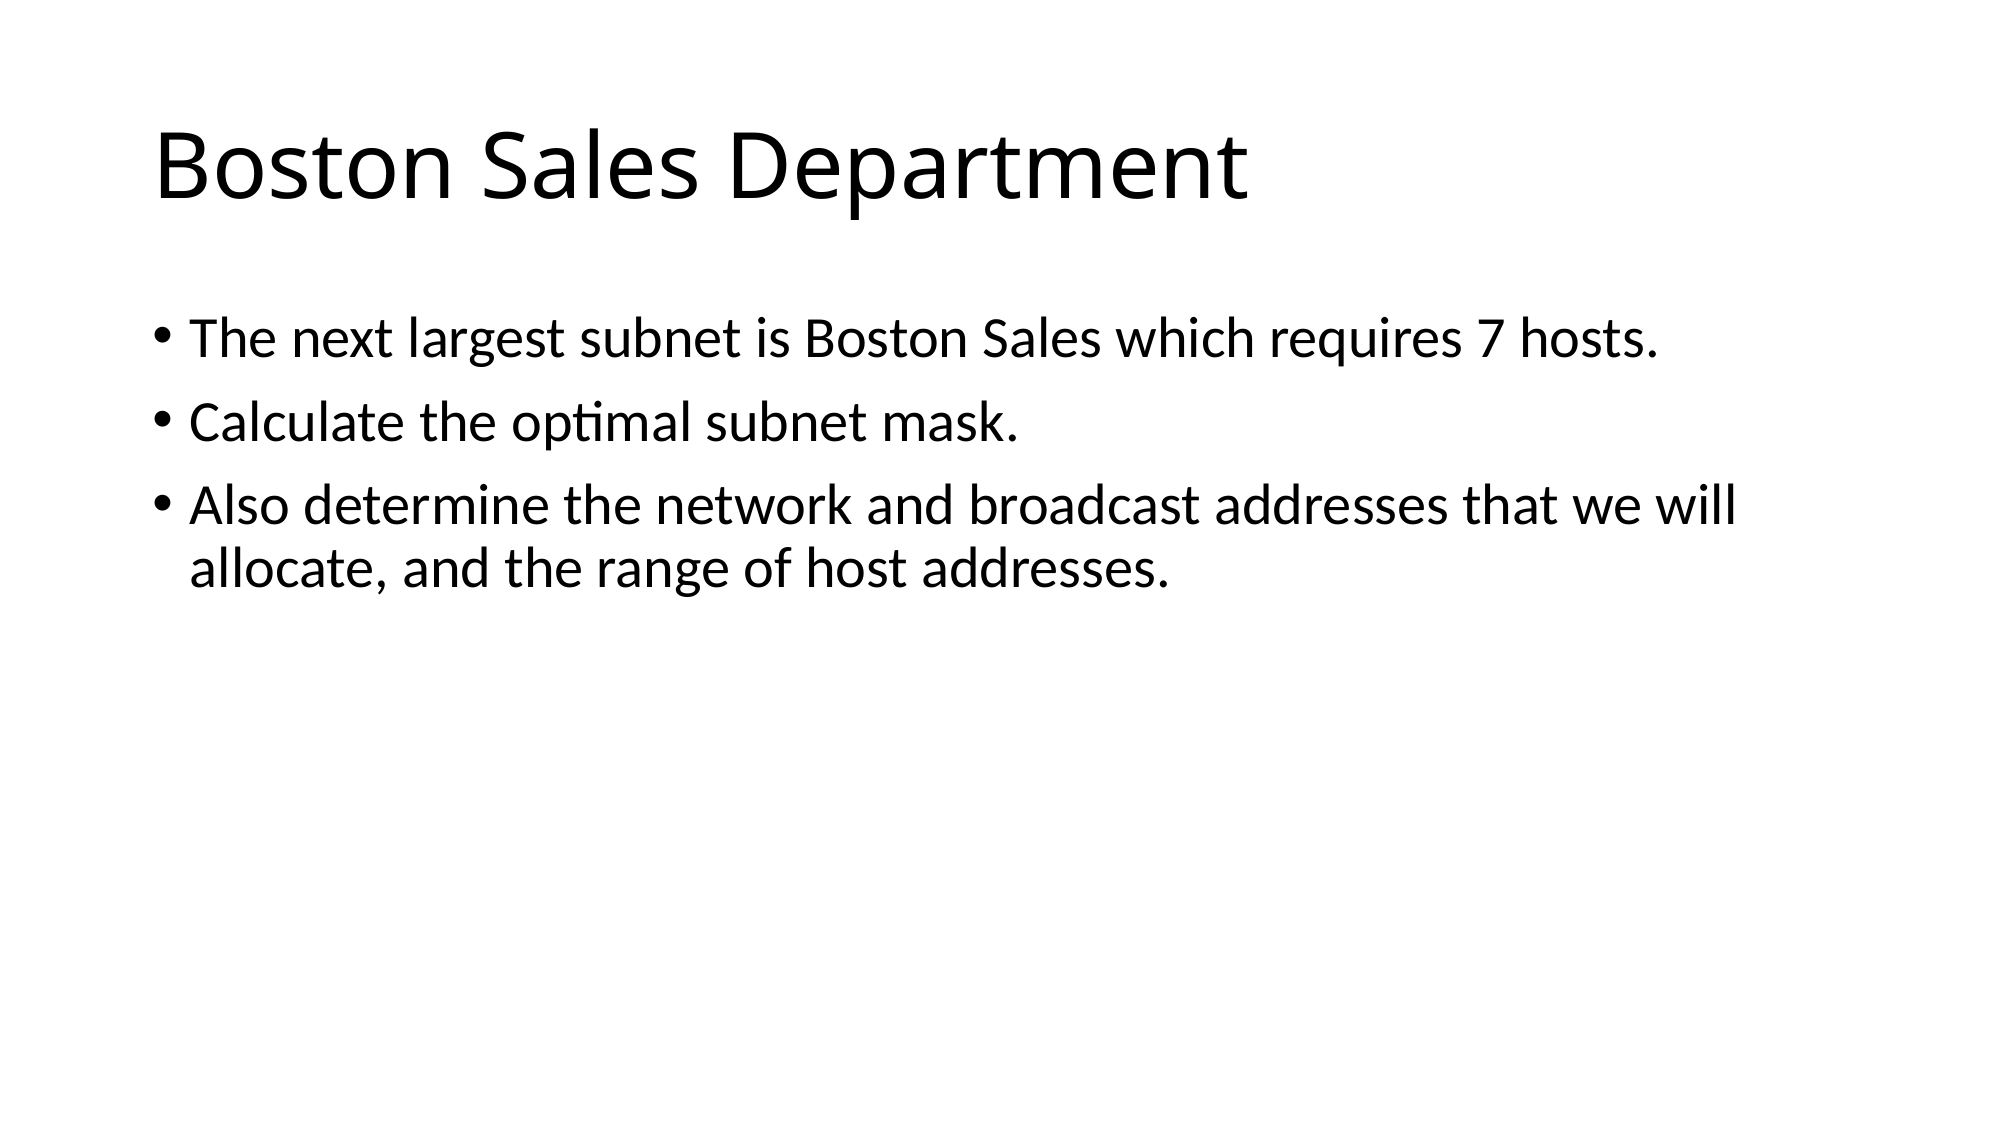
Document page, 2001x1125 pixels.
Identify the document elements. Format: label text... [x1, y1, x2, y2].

title Boston Sales Department [137, 59, 1863, 278]
list The next largest subnet is Boston Sales which requires 7 hosts. Calculate the optimal subnet mask. Also determine the network and broadcast addresses that we will allocate, and the range of host addresses. [137, 299, 1863, 1014]
